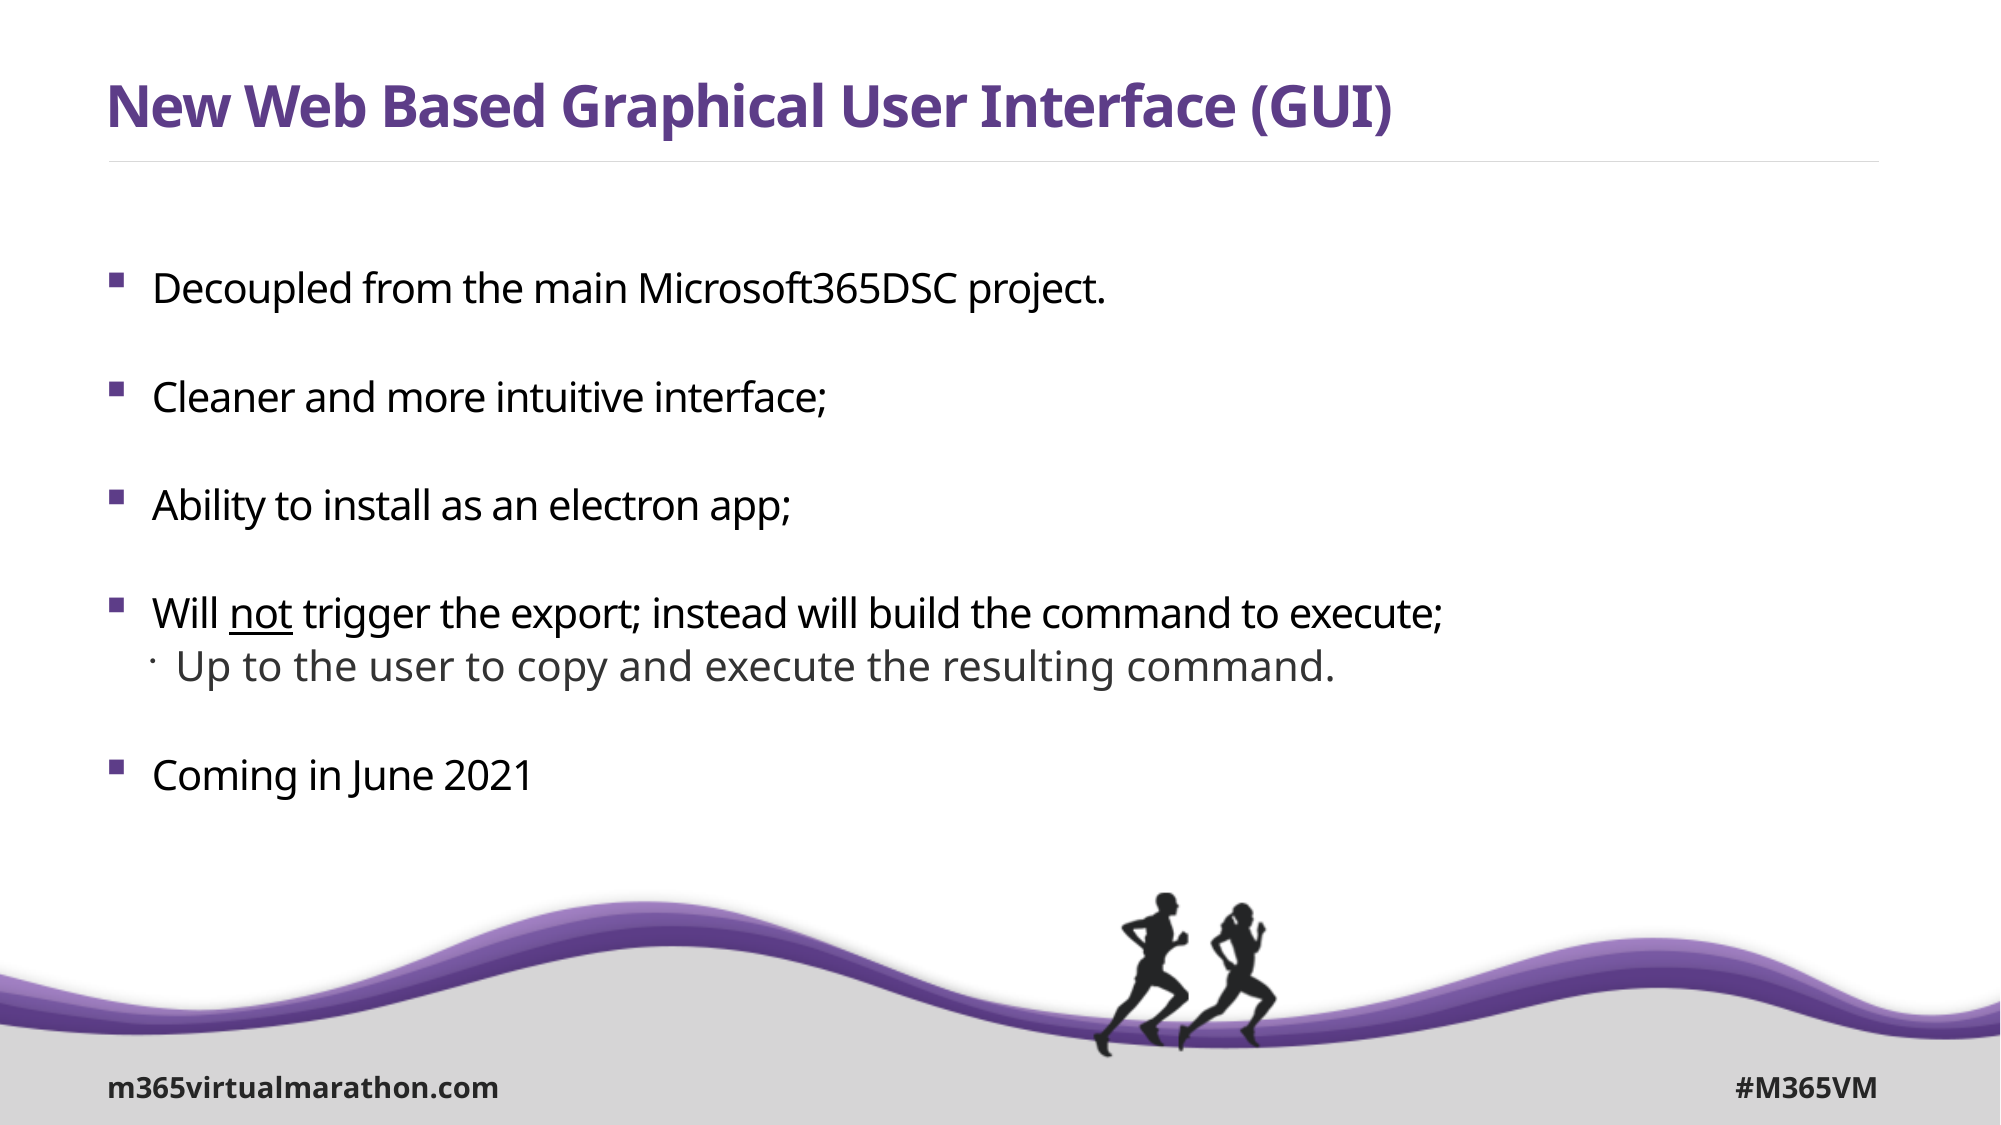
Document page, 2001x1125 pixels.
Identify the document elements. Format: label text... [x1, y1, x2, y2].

list Decoupled from the main Microsoft365DSC project. Cleaner and more intuitive interface; Ability to install as an electron app; Will not trigger the export; instead will build the command to execute; Up to the user to copy and execute the resulting command. Coming in June 2021 [90, 204, 1880, 843]
title New Web Based Graphical User Interface (GUI) [90, 52, 1880, 166]
picture [0, 0, 2001, 1125]
